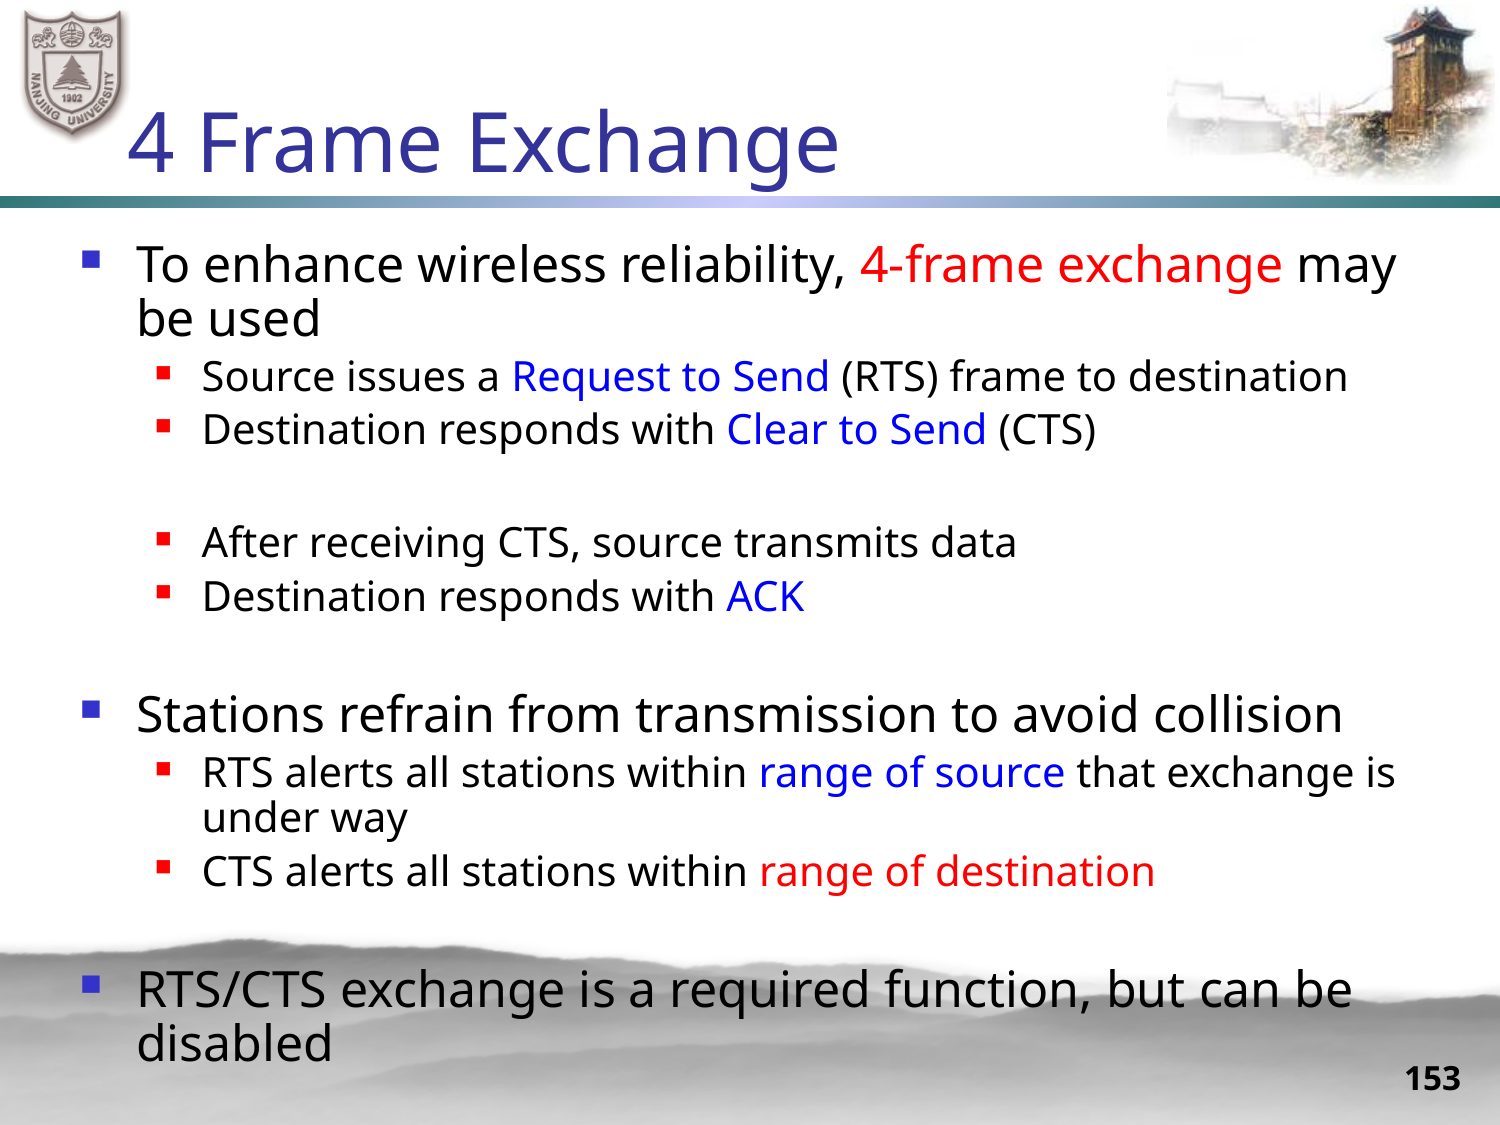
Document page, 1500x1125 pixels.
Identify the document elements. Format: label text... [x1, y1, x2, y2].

list To enhance wireless reliability, 4-frame exchange may be used Source issues a Request to Send (RTS) frame to destination Destination responds with Clear to Send (CTS) After receiving CTS, source transmits data Destination responds with ACK Stations refrain from transmission to avoid collision RTS alerts all stations within range of source that exchange is under way CTS alerts all stations within range of destination RTS/CTS exchange is a required function, but can be disabled [64, 231, 1471, 1036]
picture [0, 928, 1500, 1125]
title 4 Frame Exchange [111, 54, 1500, 197]
picture [0, 0, 144, 144]
picture [1167, 4, 1495, 54]
slide_number 153 [1163, 1034, 1477, 1111]
